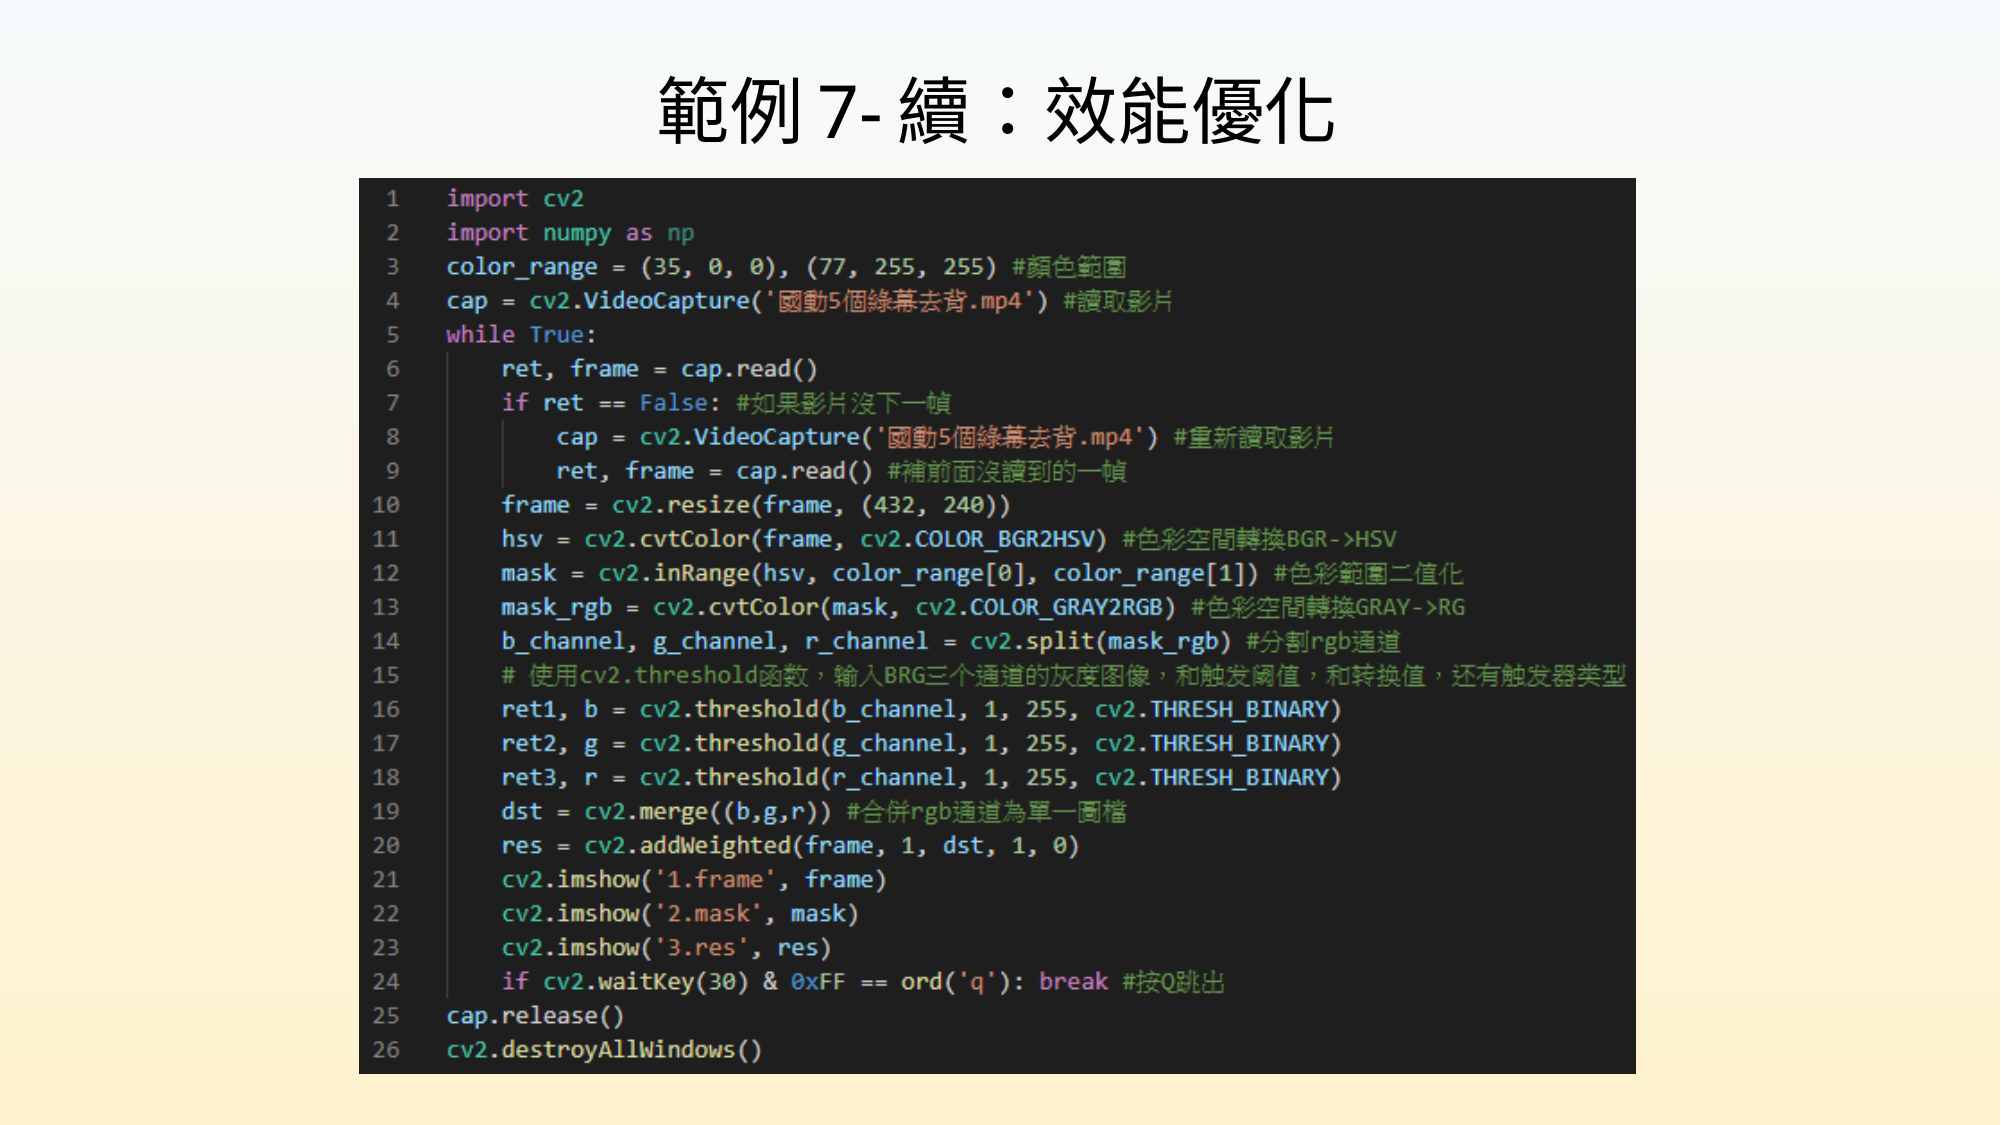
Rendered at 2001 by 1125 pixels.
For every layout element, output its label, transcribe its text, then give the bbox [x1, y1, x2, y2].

title 範例7-續：效能優化 [187, 67, 1808, 163]
picture [359, 178, 1636, 1074]
